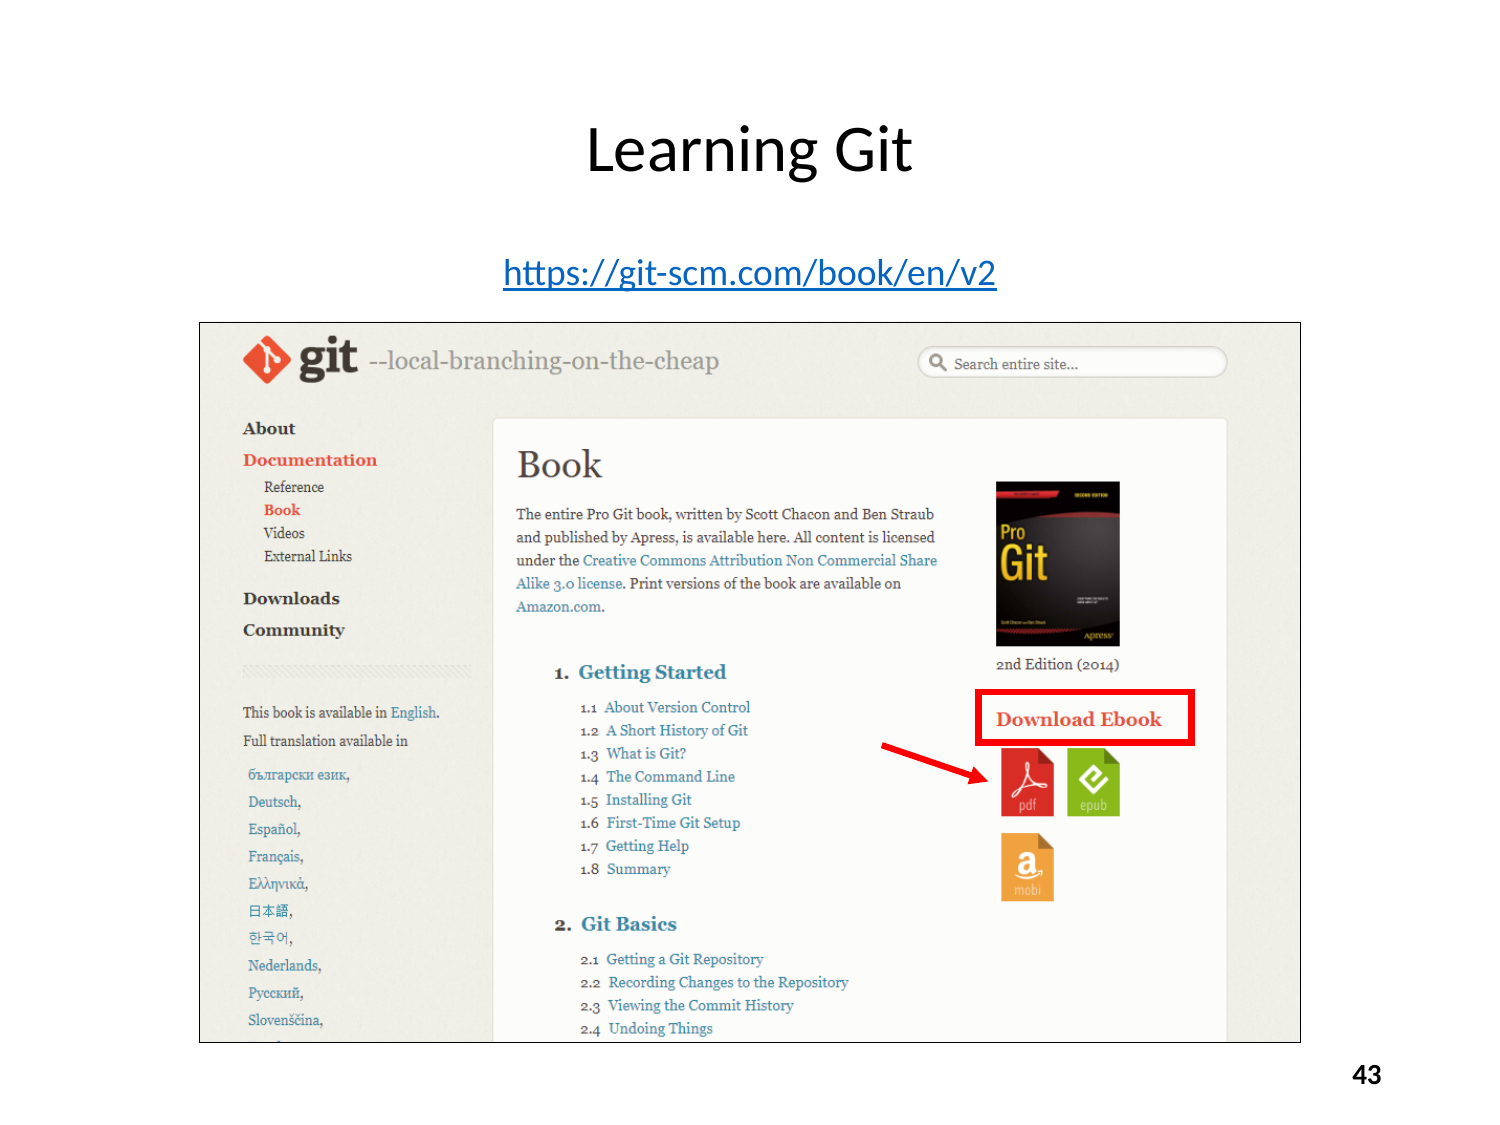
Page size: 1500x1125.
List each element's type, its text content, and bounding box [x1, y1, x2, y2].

title Learning Git [103, 59, 1397, 241]
picture [198, 321, 1301, 1043]
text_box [881, 745, 989, 782]
text_box https://git-scm.com/book/en/v2 [318, 240, 1181, 301]
slide_number 43 [1059, 1042, 1397, 1103]
